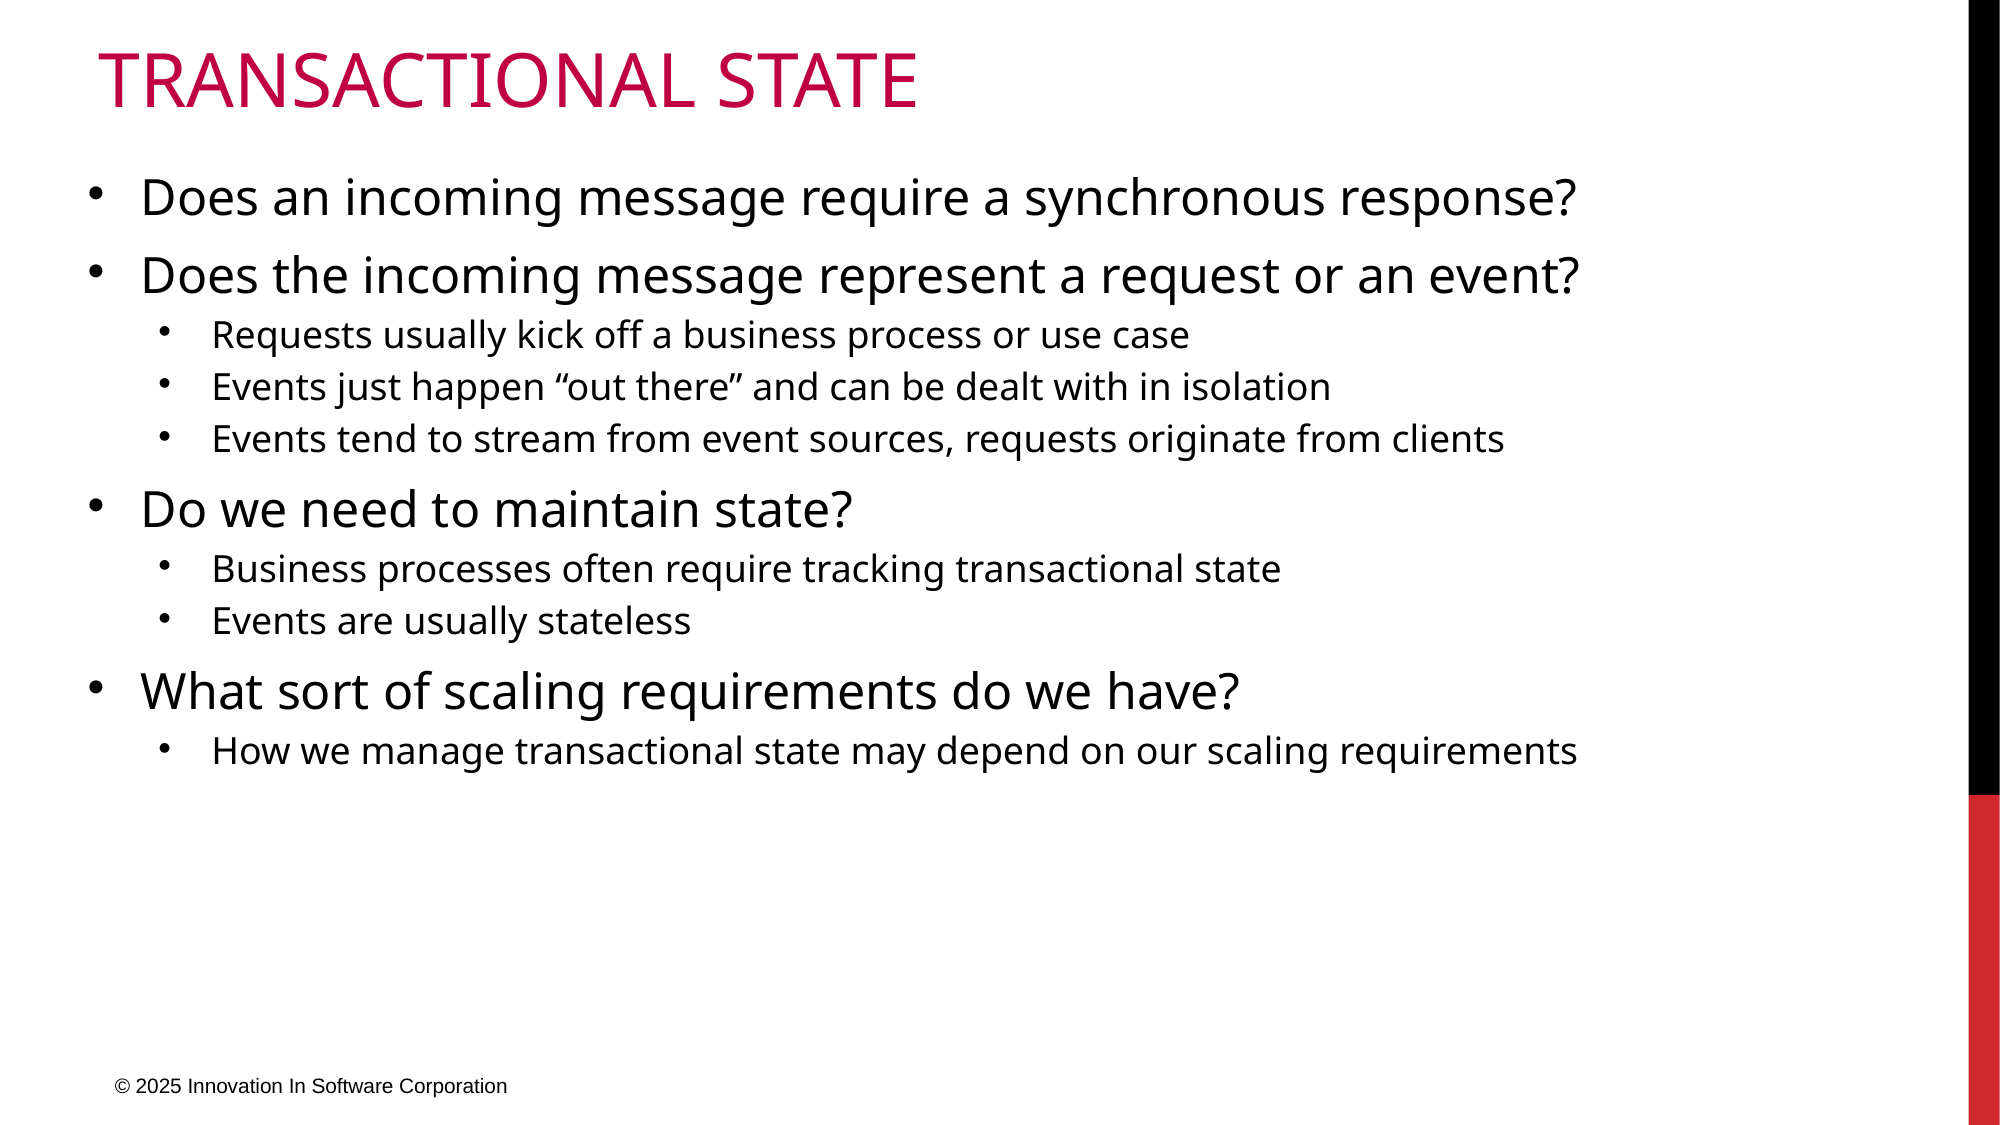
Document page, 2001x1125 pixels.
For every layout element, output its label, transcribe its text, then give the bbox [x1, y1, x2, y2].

list Does an incoming message require a synchronous response? Does the incoming message represent a request or an event? Requests usually kick off a business process or use case Events just happen “out there” and can be dealt with in isolation Events tend to stream from event sources, requests originate from clients Do we need to maintain state? Business processes often require tracking transactional state Events are usually stateless What sort of scaling requirements do we have? How we manage transactional state may depend on our scaling requirements [69, 172, 1874, 1001]
title Transactional State [98, 0, 1923, 186]
footer © 2025 Innovation In Software Corporation [99, 1065, 850, 1112]
